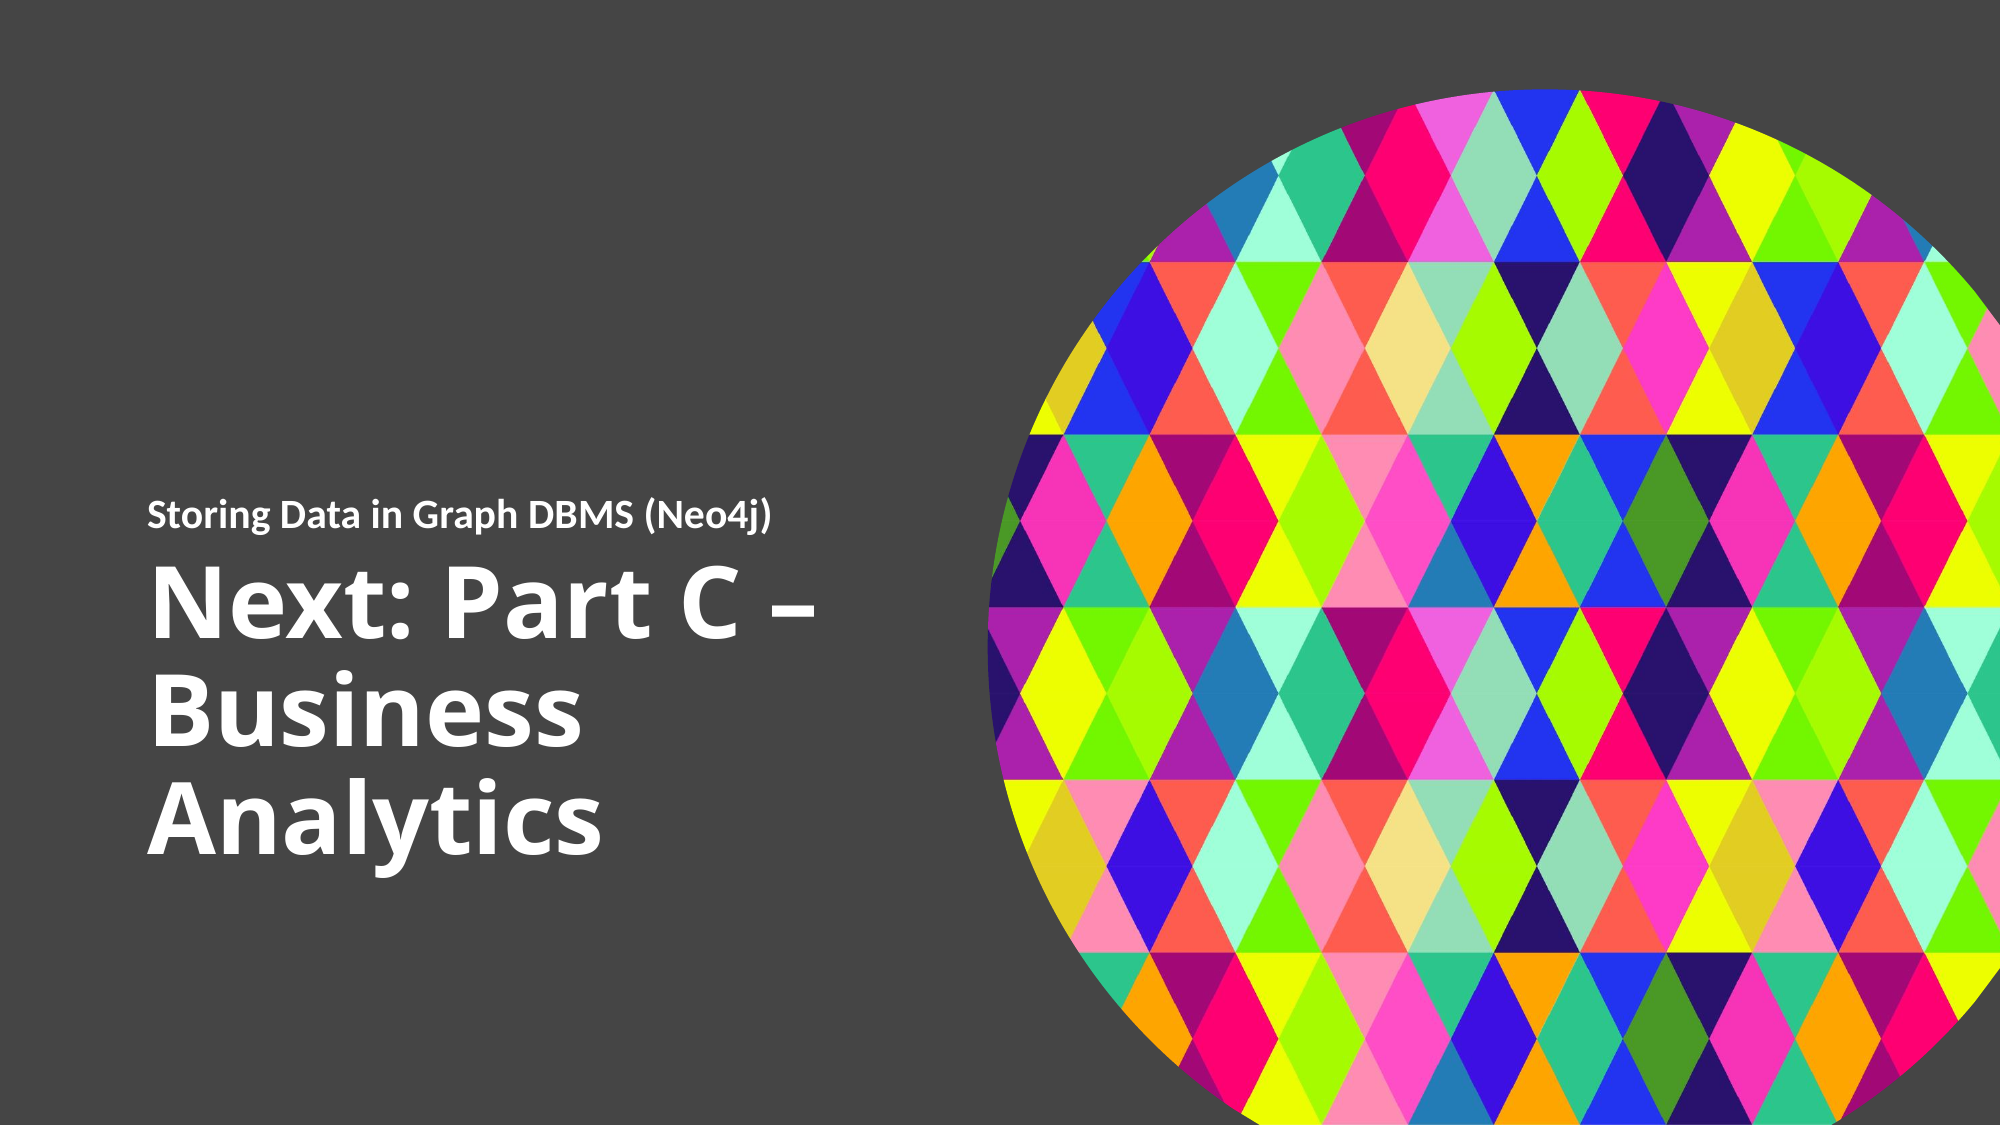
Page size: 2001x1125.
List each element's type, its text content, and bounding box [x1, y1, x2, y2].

text_box Next: Part C – Business Analytics [131, 545, 340, 886]
text_box [340, 217, 987, 1001]
picture [987, 89, 2000, 1125]
subtitle Storing Data in Graph DBMS (Neo4j) [131, 385, 340, 545]
